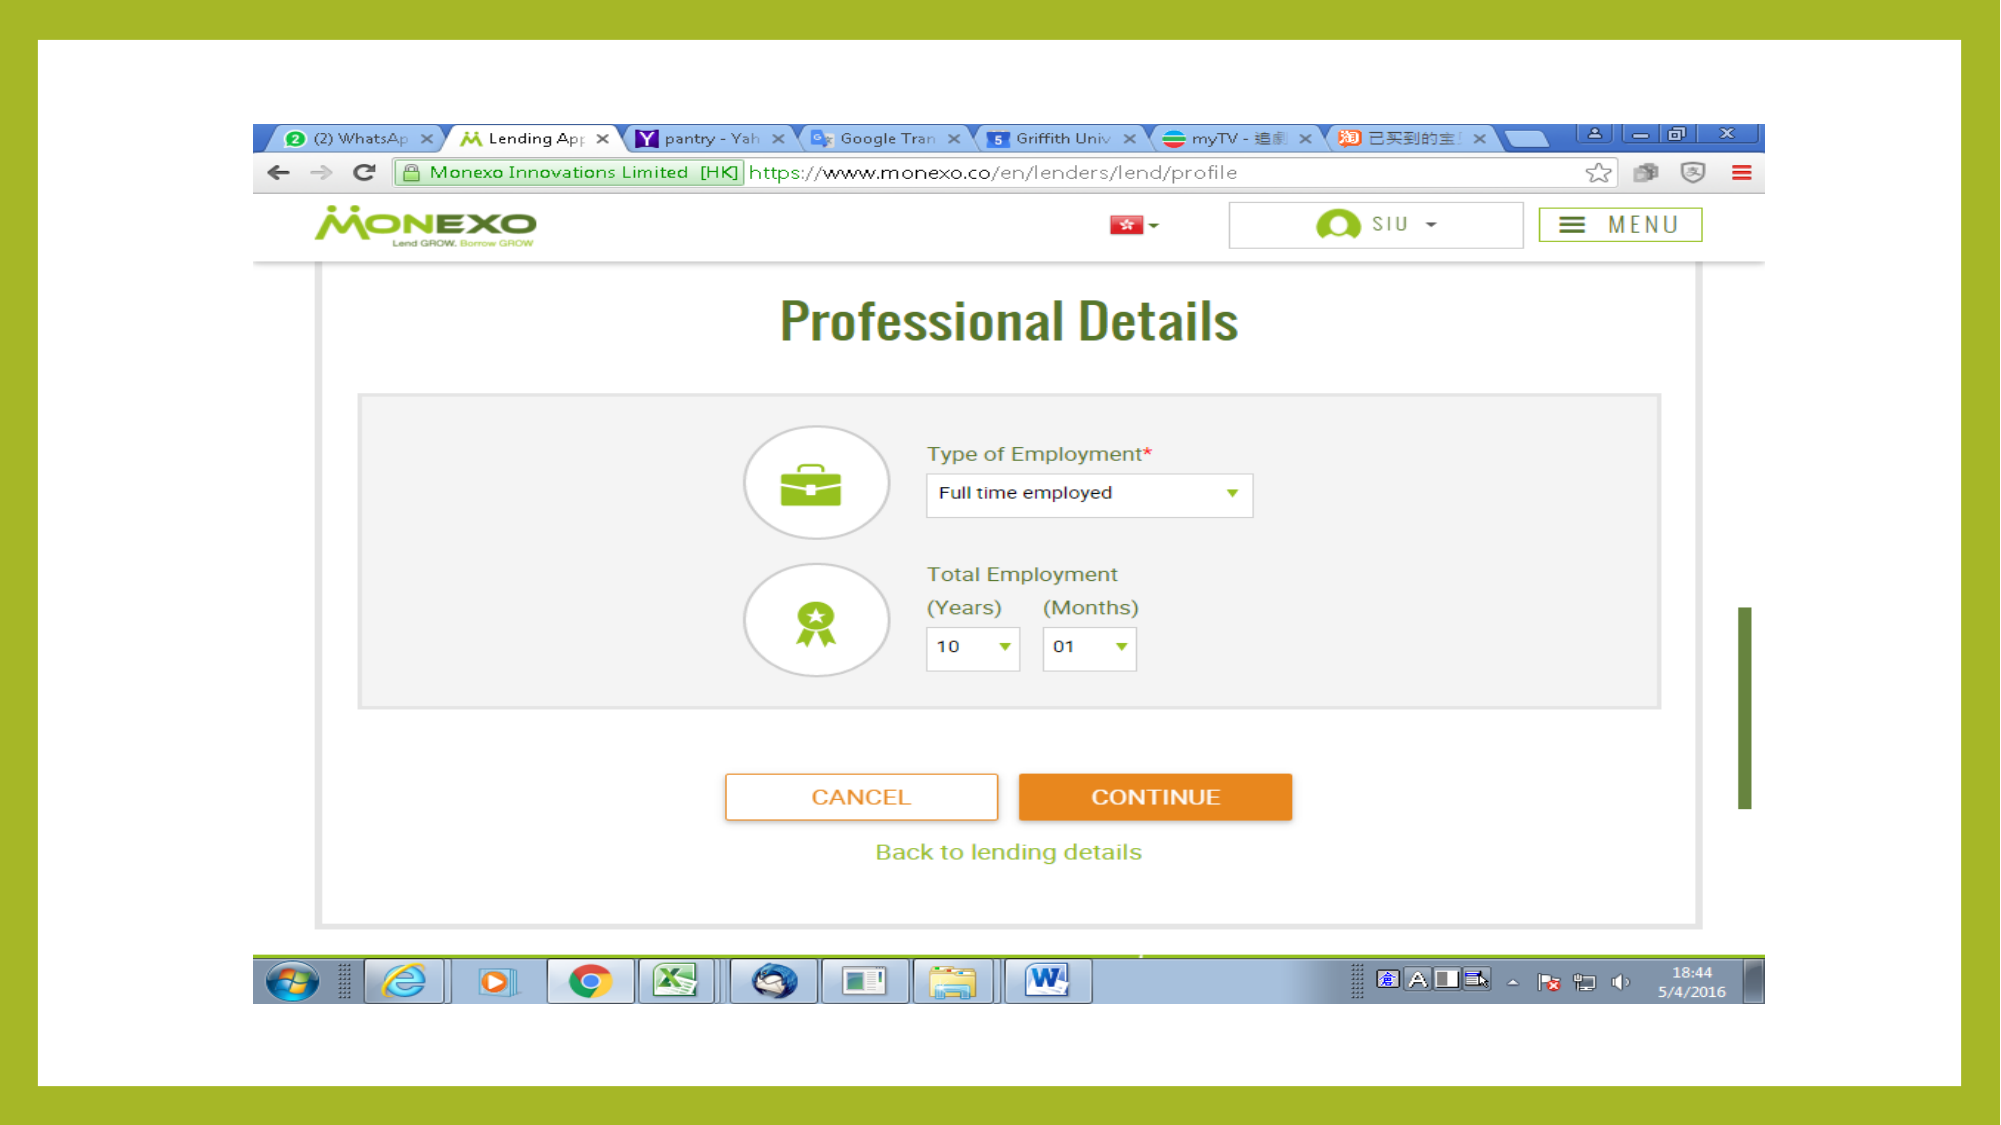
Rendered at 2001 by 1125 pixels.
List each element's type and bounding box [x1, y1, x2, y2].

picture [252, 124, 1766, 1004]
